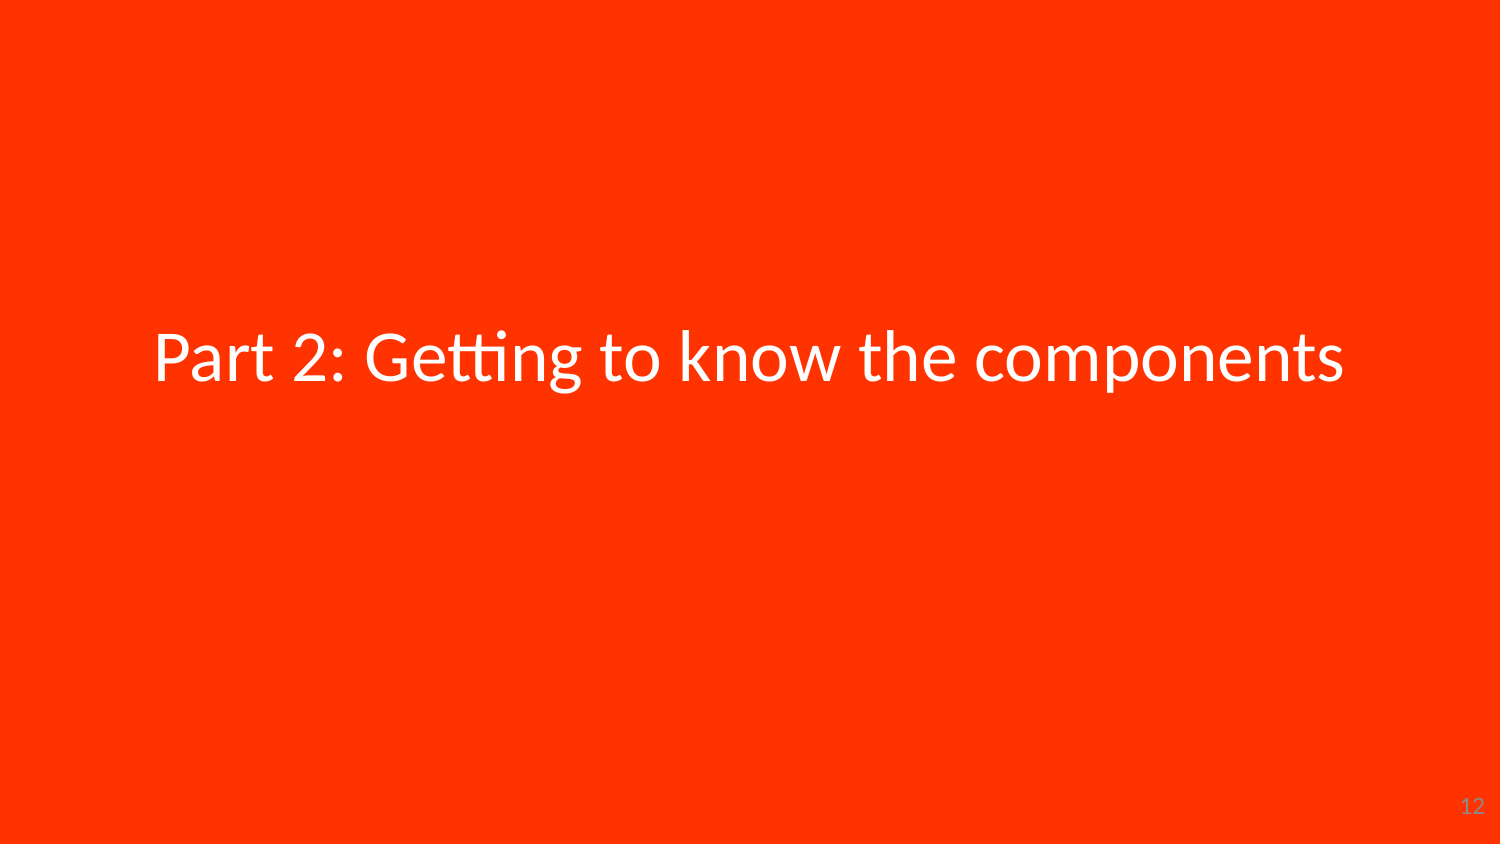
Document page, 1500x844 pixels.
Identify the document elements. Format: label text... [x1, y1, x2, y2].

title Part 2: Getting to know the components [112, 262, 1388, 443]
slide_number 12 [1415, 782, 1500, 828]
